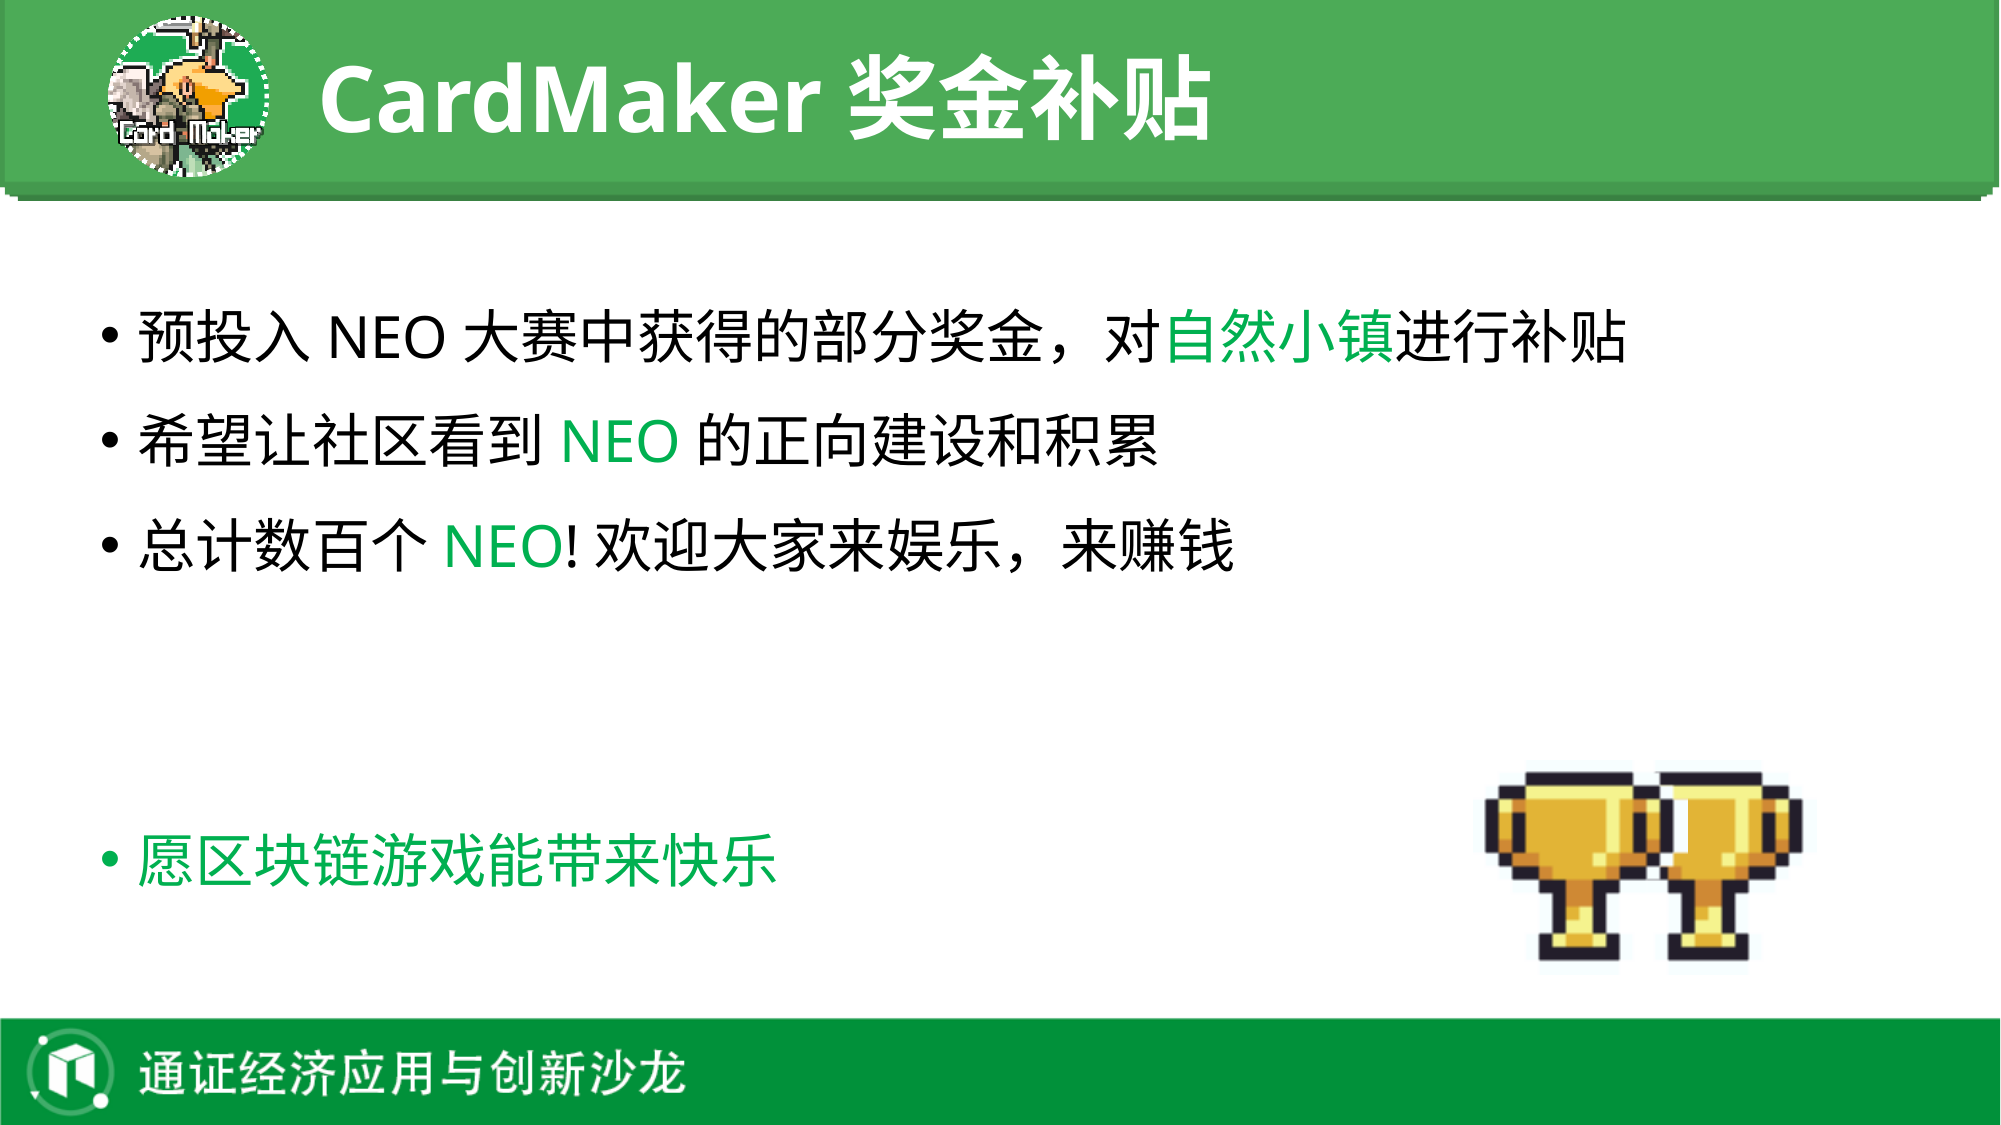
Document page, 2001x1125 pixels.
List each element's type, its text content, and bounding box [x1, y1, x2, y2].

title CardMaker奖金补贴 [302, 30, 1863, 176]
list 预投入NEO大赛中获得的部分奖金，对自然小镇进行补贴 希望让社区看到NEO的正向建设和积累 总计数百个NEO!欢迎大家来娱乐，来赚钱 愿区块链游戏能带来快乐 [84, 278, 1872, 1003]
picture [0, 0, 2001, 1125]
